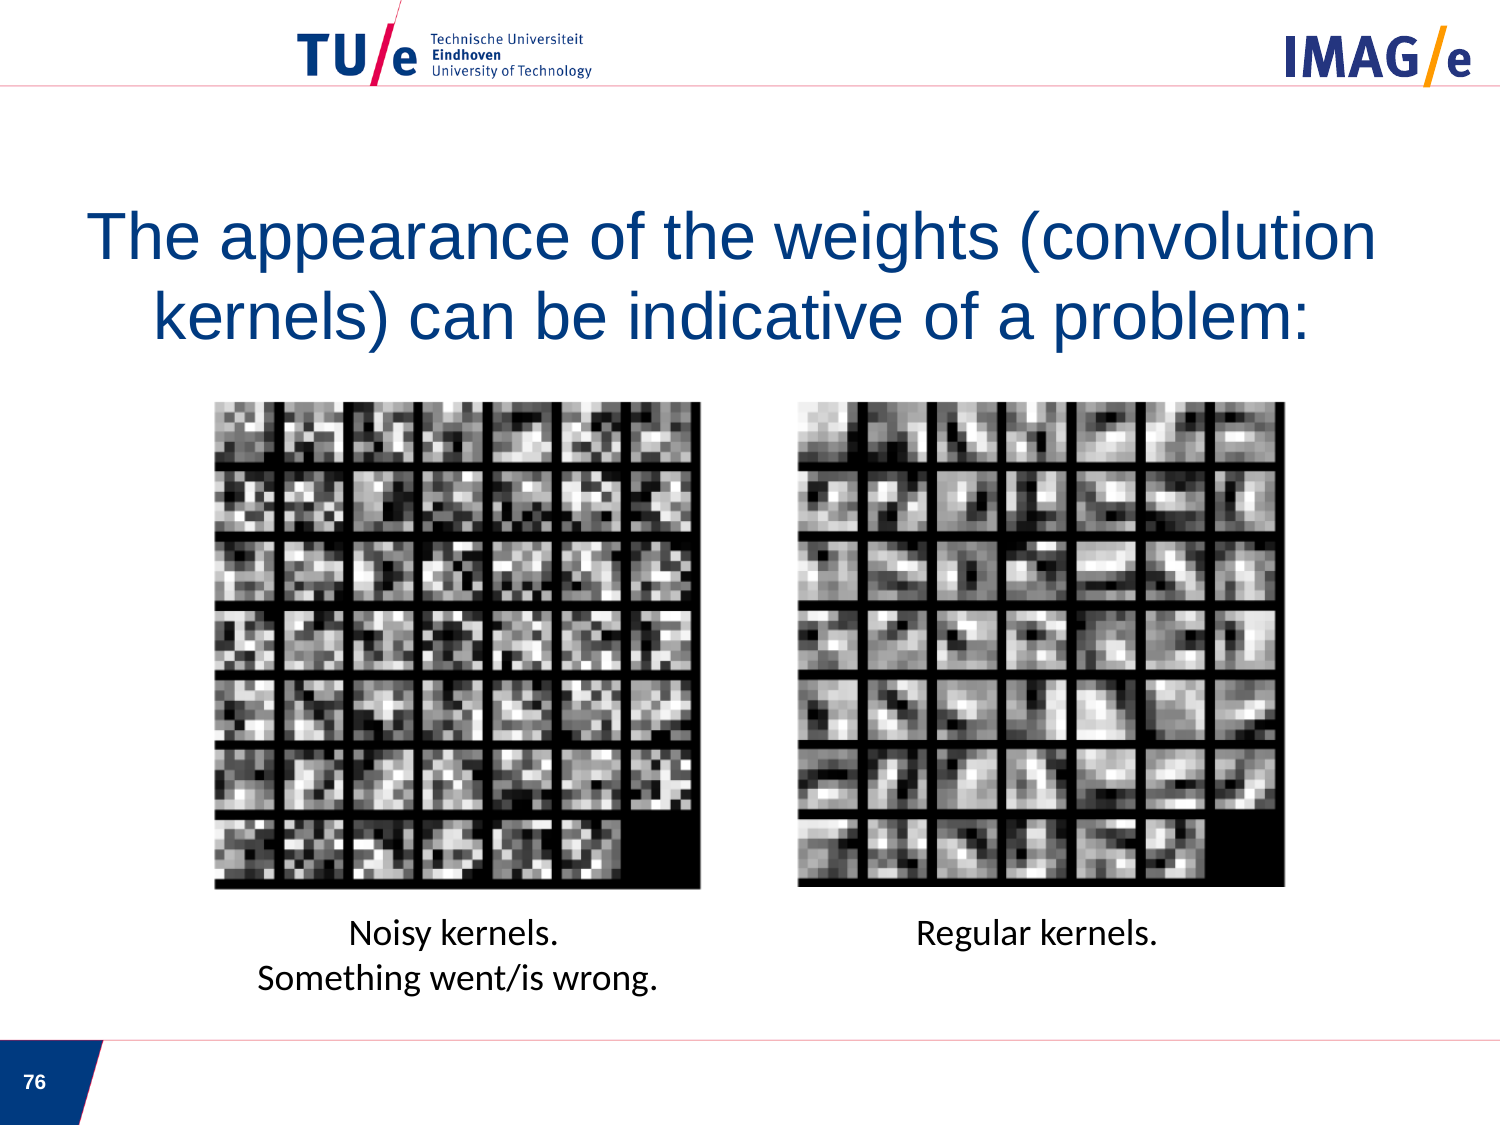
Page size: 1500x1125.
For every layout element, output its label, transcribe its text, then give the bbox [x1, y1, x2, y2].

list The appearance of the weights (convolution kernels) can be indicative of a problem: [56, 185, 1410, 1038]
picture [0, 0, 1500, 1125]
text_box Noisy kernels. Something went/is wrong. [213, 902, 703, 1006]
slide_number 76 [8, 1061, 95, 1108]
text_box Regular kernels. [796, 900, 1287, 1006]
